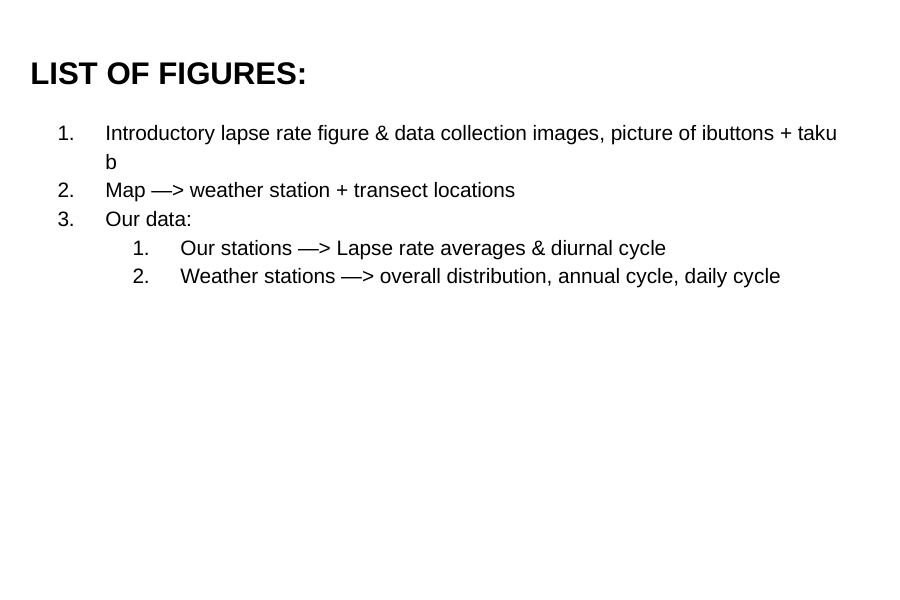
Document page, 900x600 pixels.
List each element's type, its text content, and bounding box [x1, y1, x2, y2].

list LIST OF FIGURES: Introductory lapse rate figure & data collection images, picture of ibuttons + taku b Map —> weather station + transect locations Our data: Our stations —> Lapse rate averages & diurnal cycle Weather stations —> overall distribution, annual cycle, daily cycle [20, 38, 860, 438]
